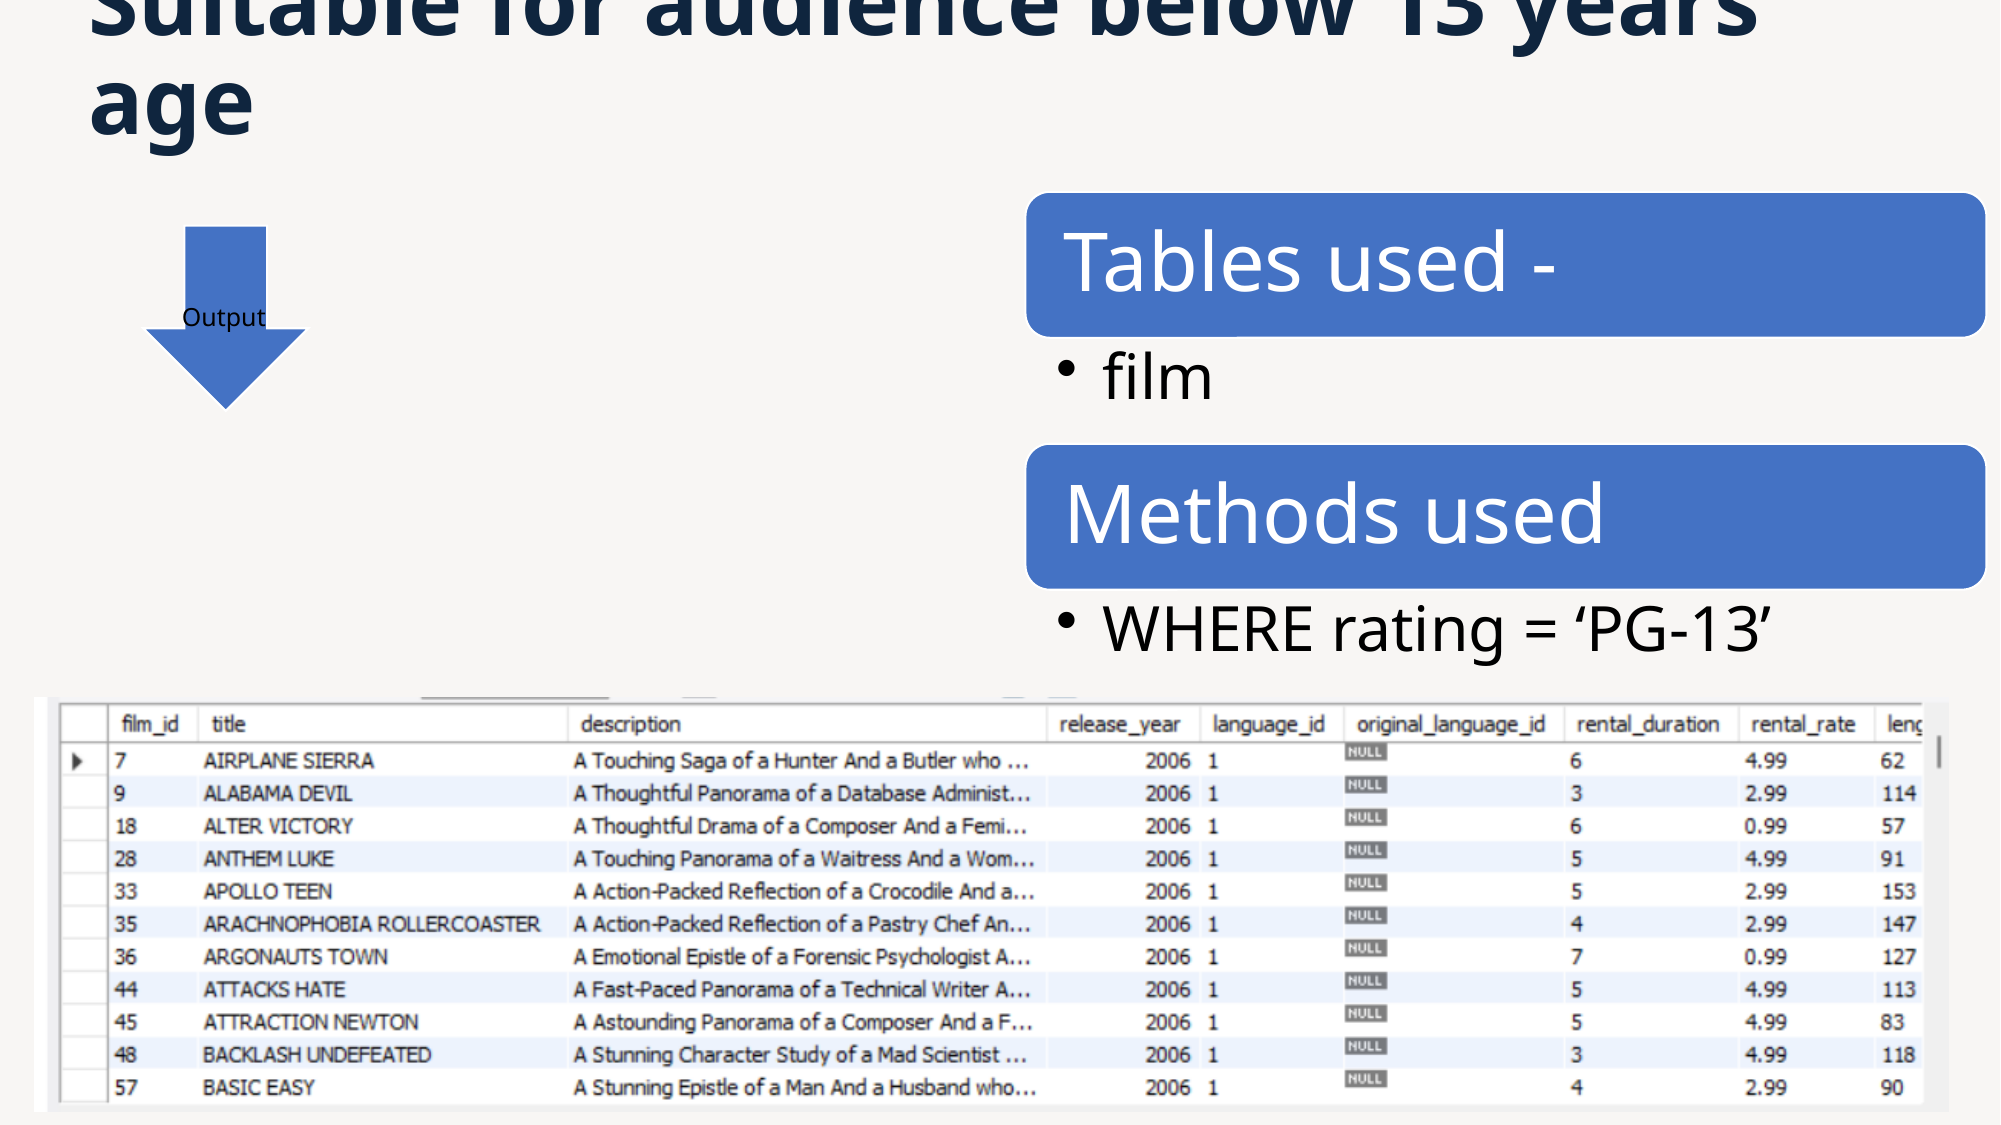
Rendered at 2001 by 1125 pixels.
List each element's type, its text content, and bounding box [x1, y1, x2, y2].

picture [34, 697, 1949, 1112]
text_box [1025, 189, 1987, 698]
title Suitable for audience below 13 years age [73, 18, 1799, 202]
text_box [133, 234, 319, 403]
